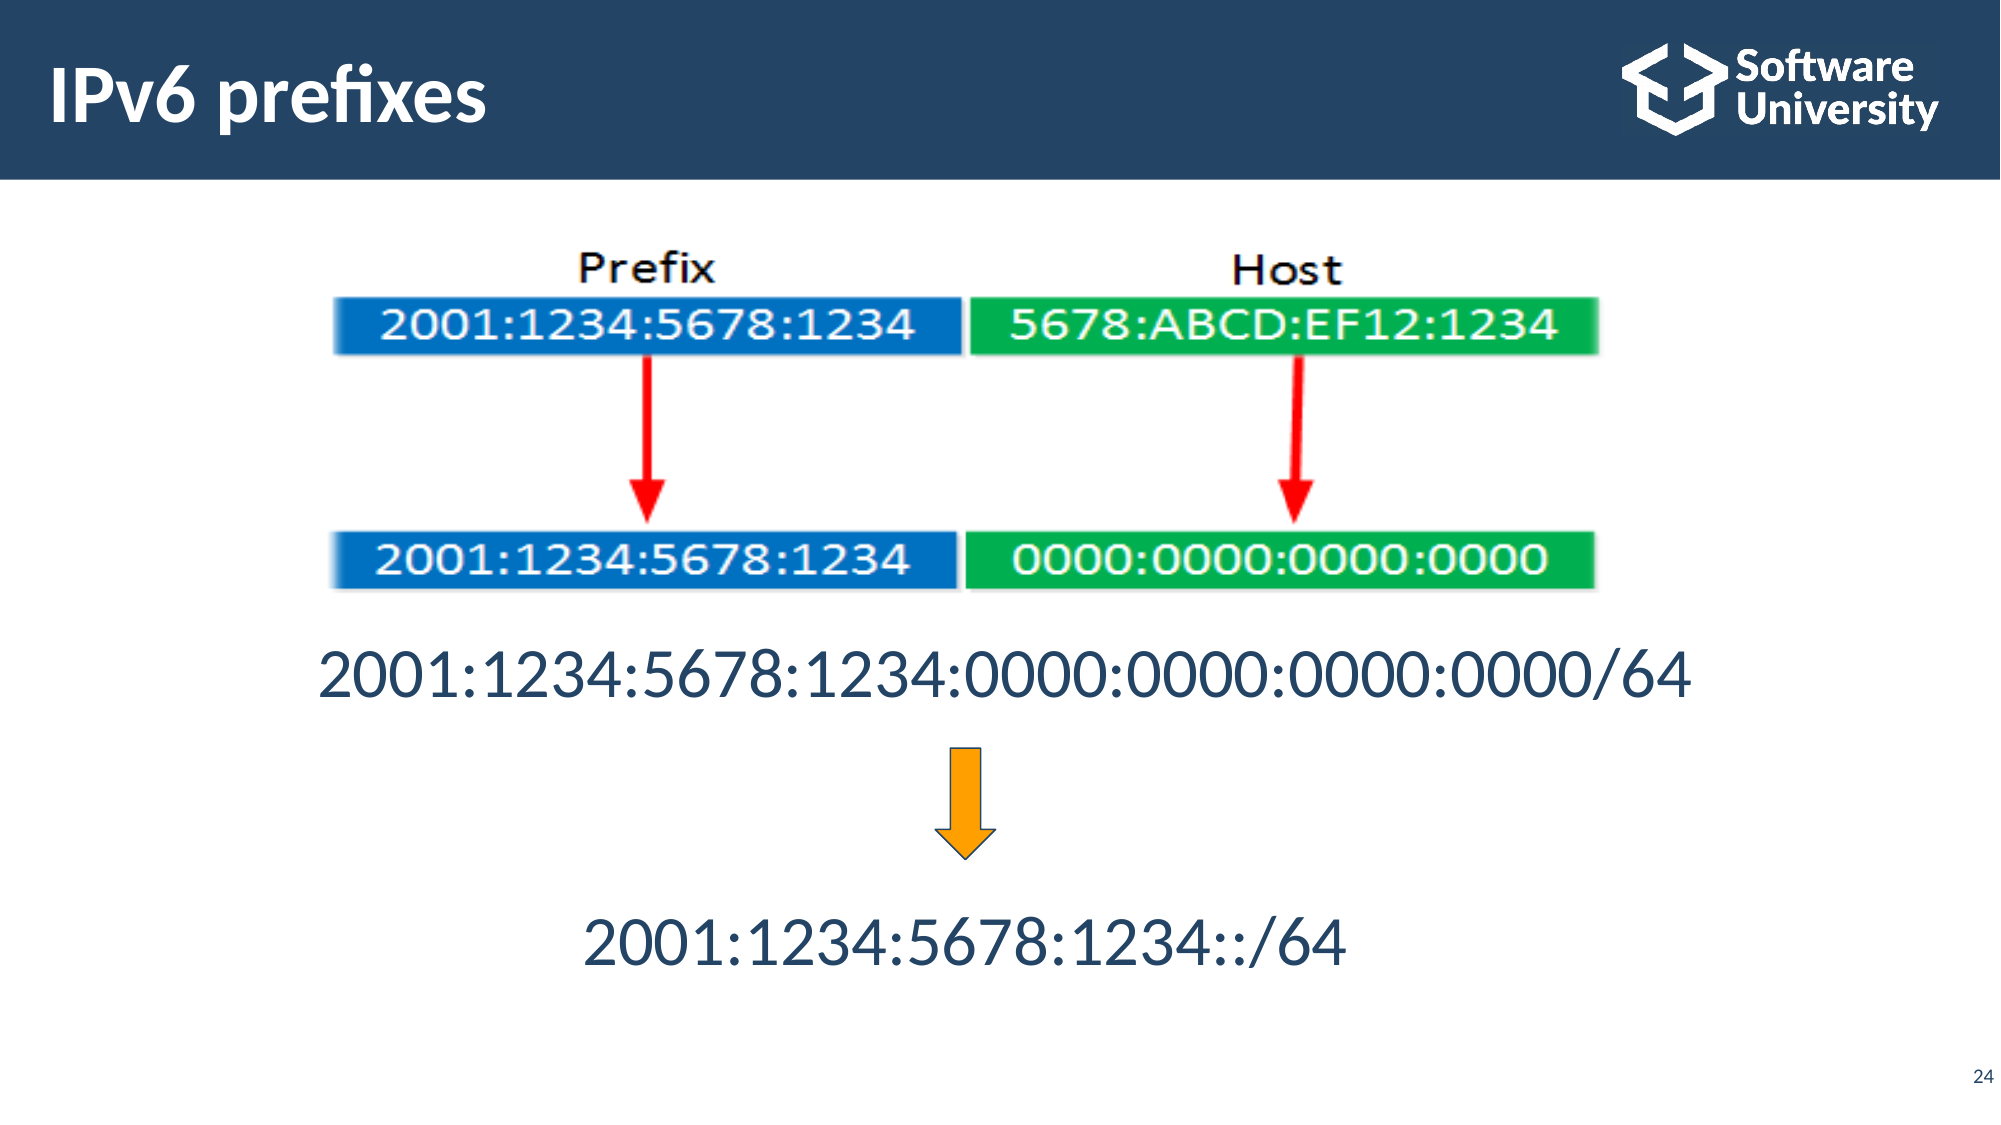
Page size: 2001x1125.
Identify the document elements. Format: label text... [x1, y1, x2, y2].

picture [325, 224, 1606, 613]
title IPv6 prefixes [31, 16, 1591, 162]
text_box [933, 746, 998, 862]
picture [1622, 43, 1939, 136]
text_box 2001:1234:5678:1234::/64 [567, 887, 1364, 988]
slide_number 24 [1929, 1049, 2000, 1100]
text_box 2001:1234:5678:1234:0000:0000:0000:0000/64 [302, 619, 1840, 719]
